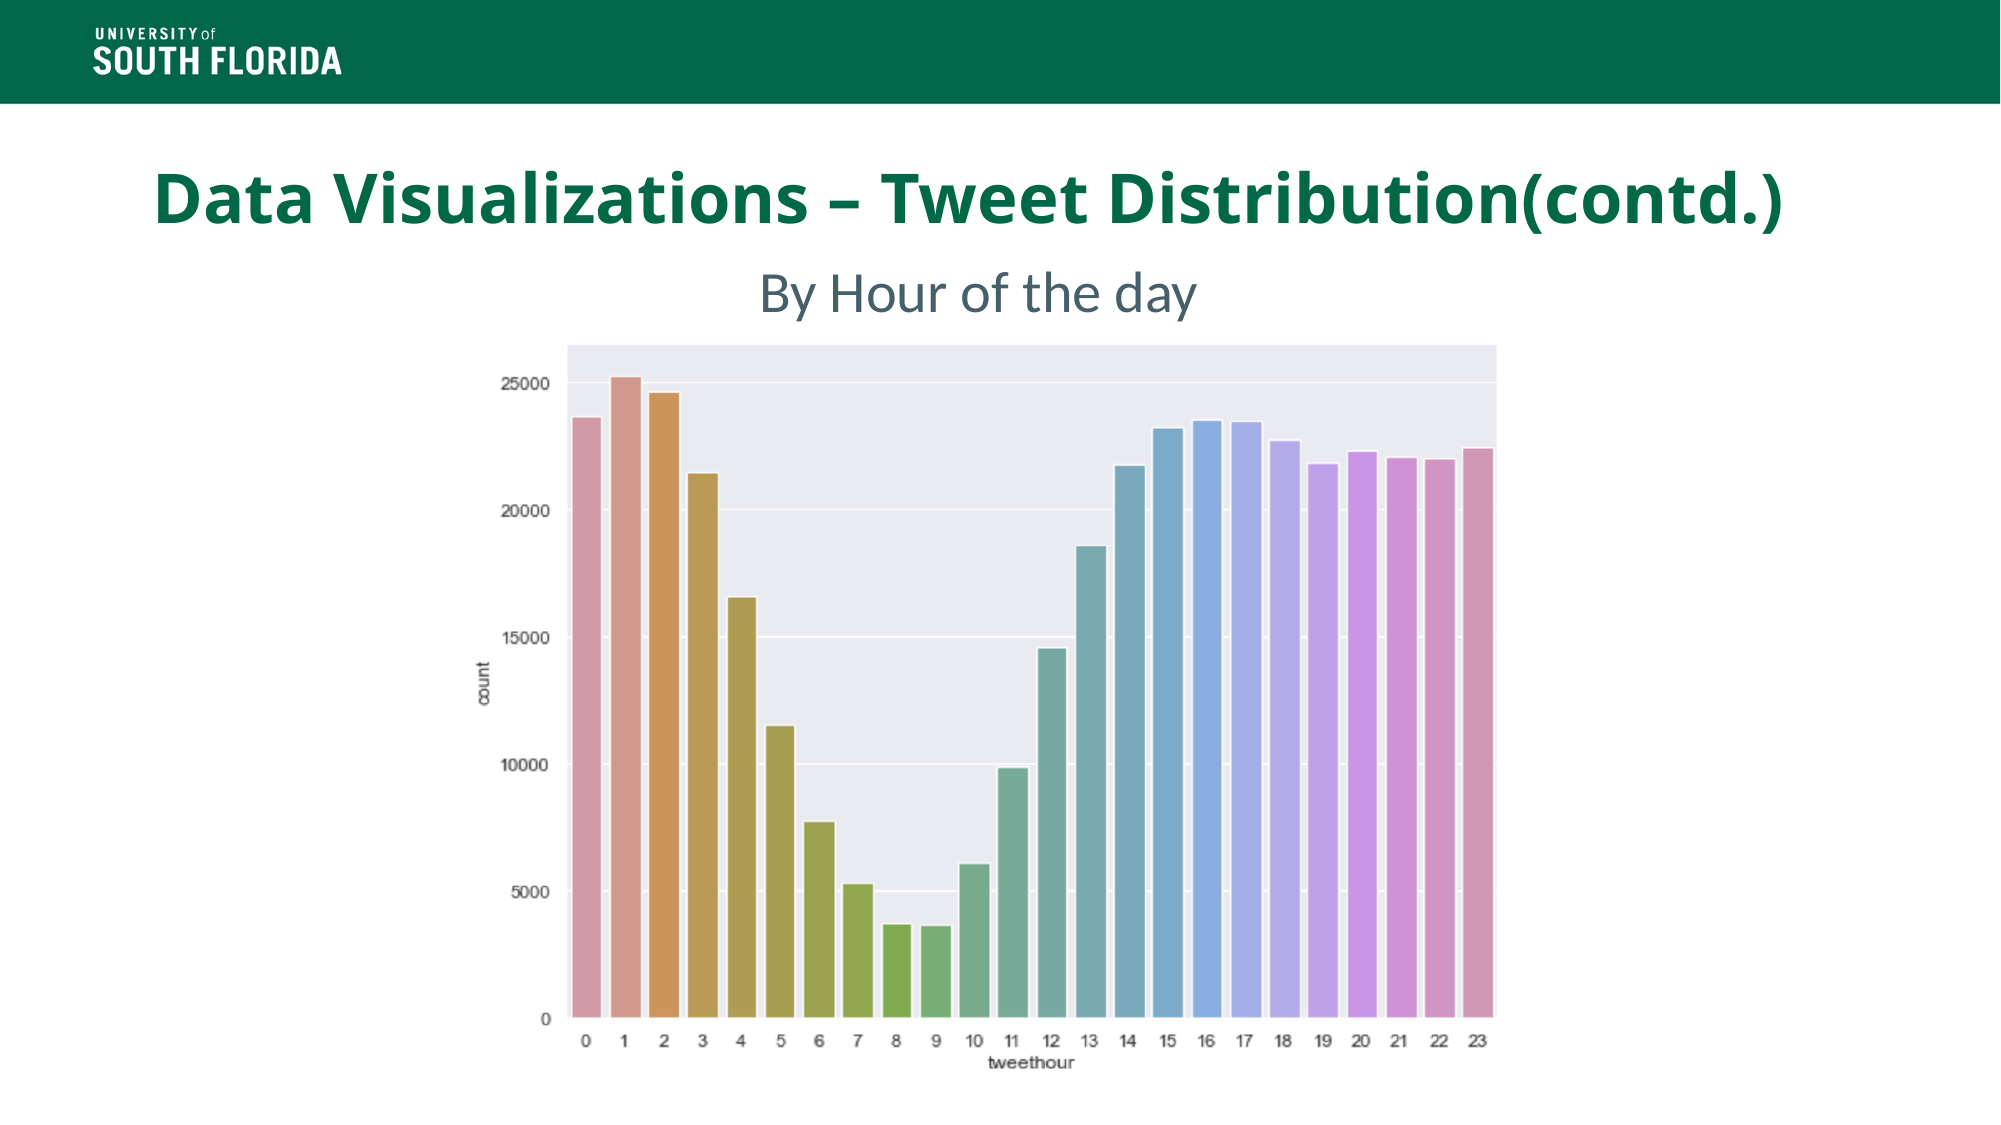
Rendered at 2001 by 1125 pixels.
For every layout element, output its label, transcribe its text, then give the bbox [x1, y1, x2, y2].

picture [0, 0, 2001, 1125]
list By Hour of the day [144, 254, 1870, 354]
title Data Visualizations – Tweet Distribution(contd.) [137, 125, 1863, 278]
